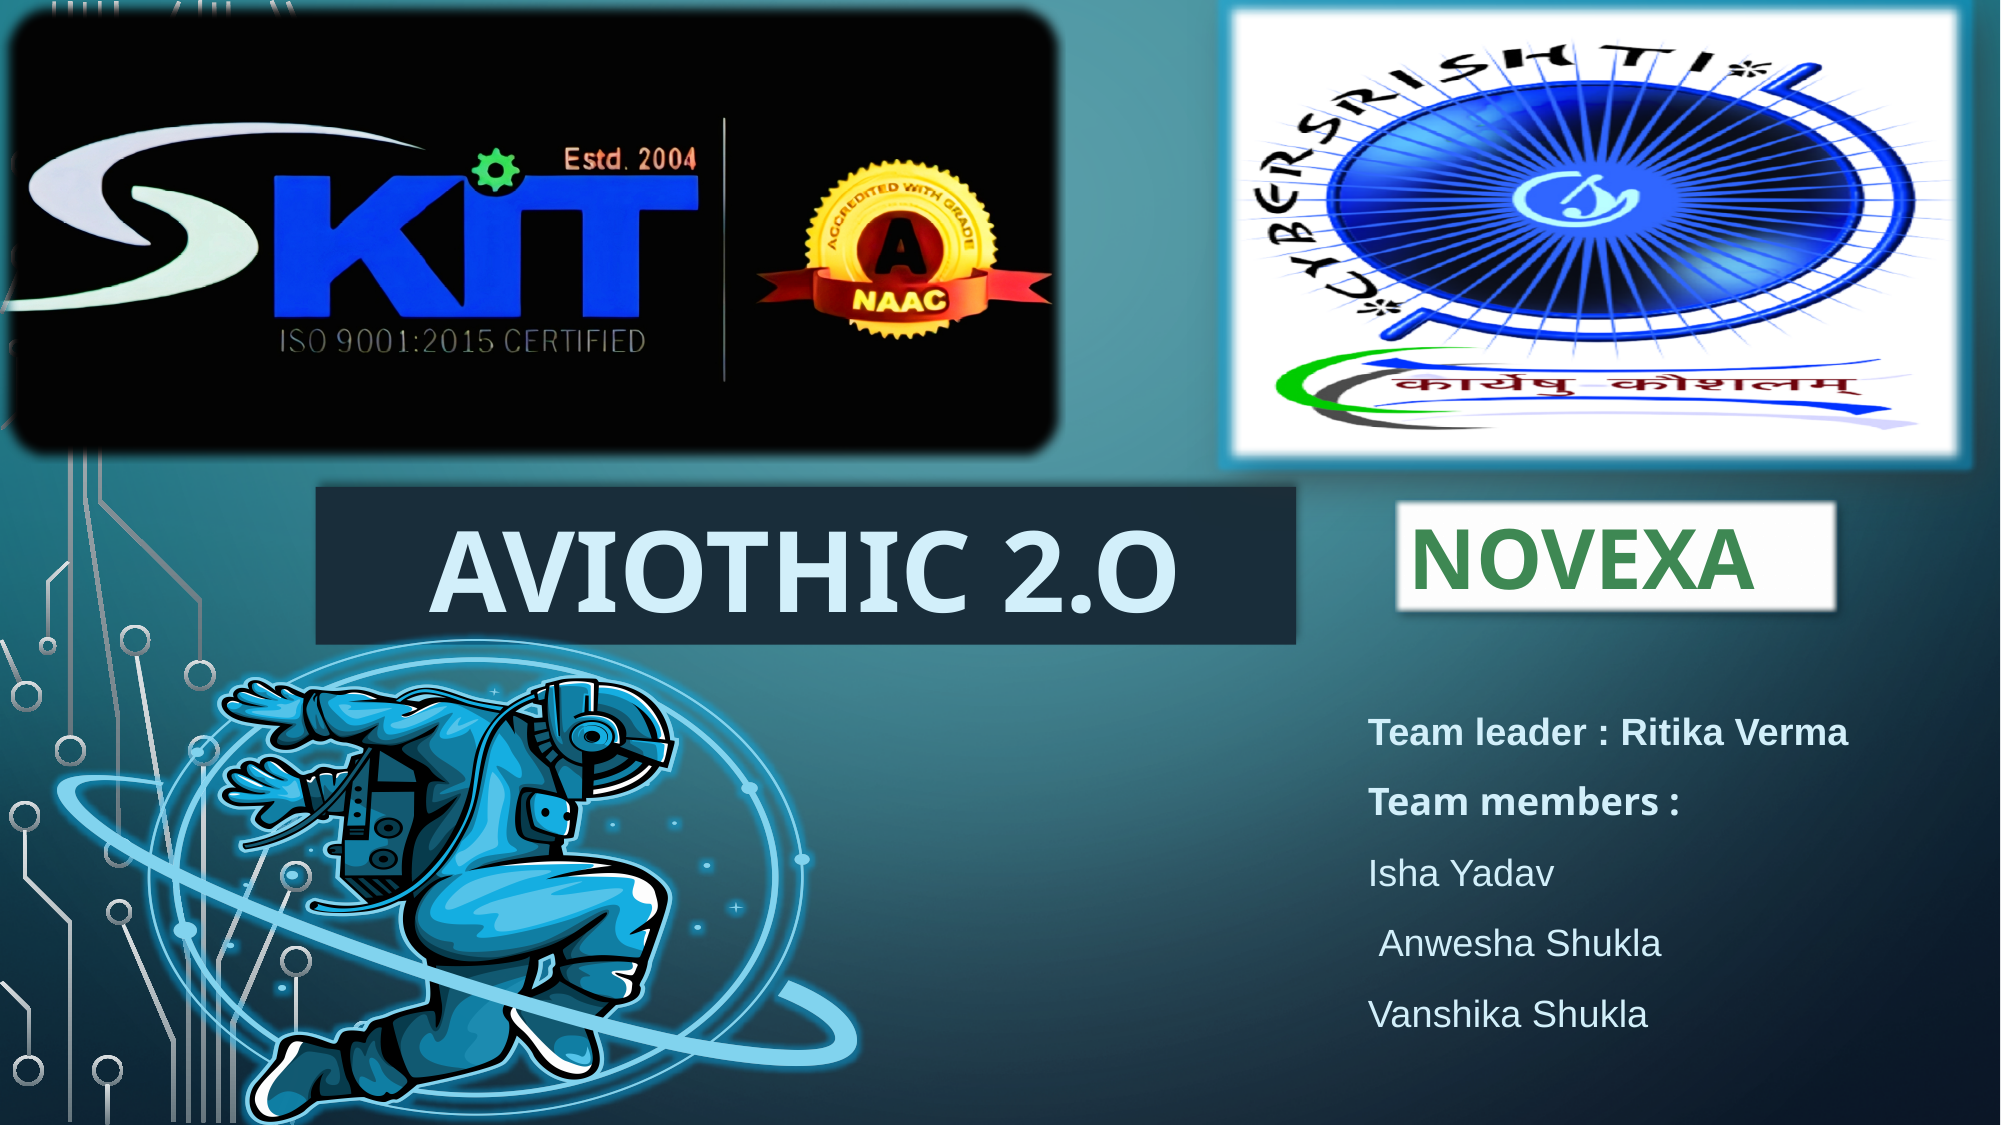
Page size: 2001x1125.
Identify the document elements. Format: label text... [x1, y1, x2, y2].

picture [1222, 0, 1967, 466]
picture [0, 0, 1066, 464]
subtitle Team leader : Ritika Verma Team members : Isha Yadav Anwesha Shukla Vanshika Shukla [1353, 690, 2000, 1047]
picture [57, 639, 857, 1125]
text_box NOVEXA [1402, 507, 1831, 606]
title AVIOTHIC 2.O [315, 486, 1297, 645]
